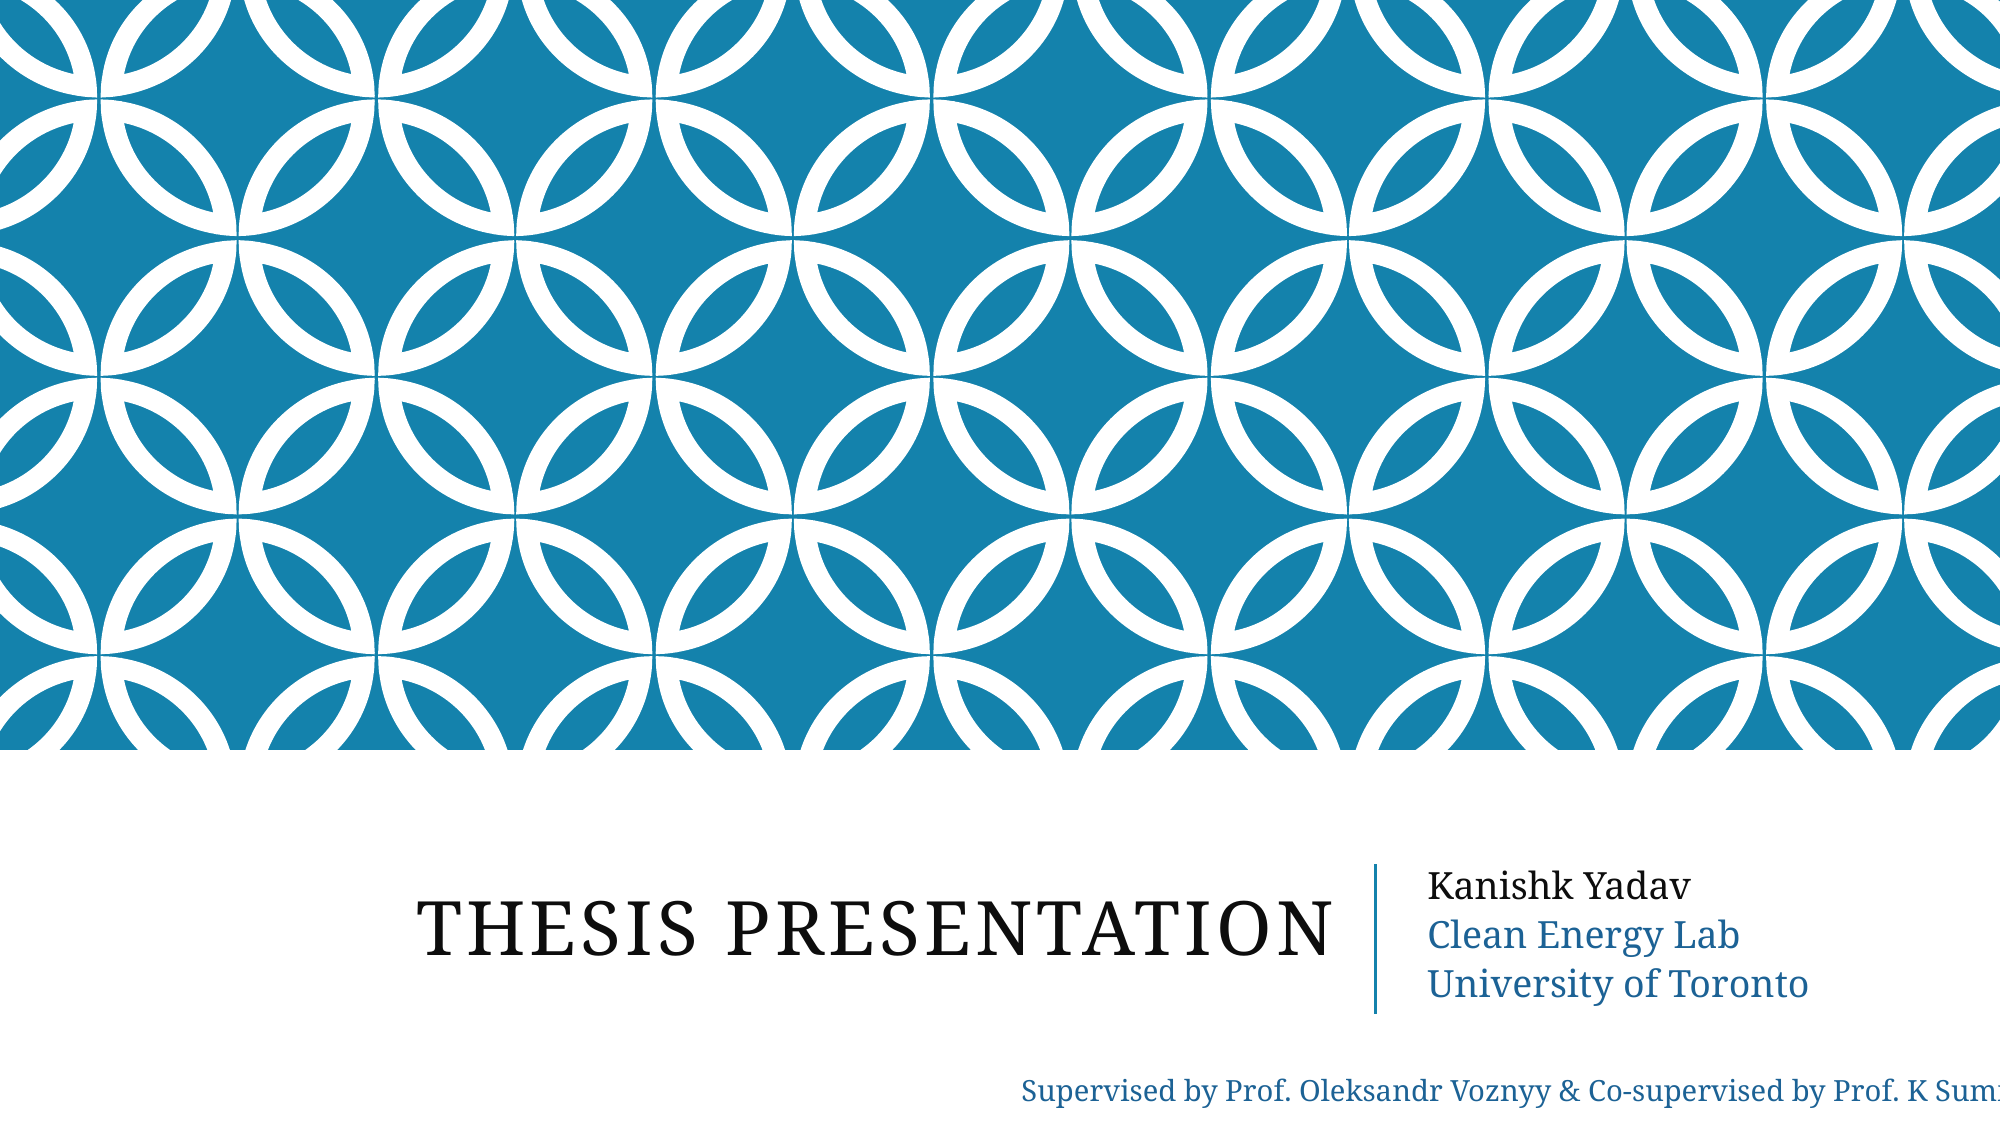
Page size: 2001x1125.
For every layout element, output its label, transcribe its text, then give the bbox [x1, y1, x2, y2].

text_box Supervised by Prof. Oleksandr Voznyy & Co-supervised by Prof. K Sumithra [1006, 1064, 2000, 1125]
subtitle Kanishk Yadav Clean Energy Lab University of Toronto [1412, 813, 1938, 1054]
title THESIS PRESENTATION [75, 813, 1350, 1054]
